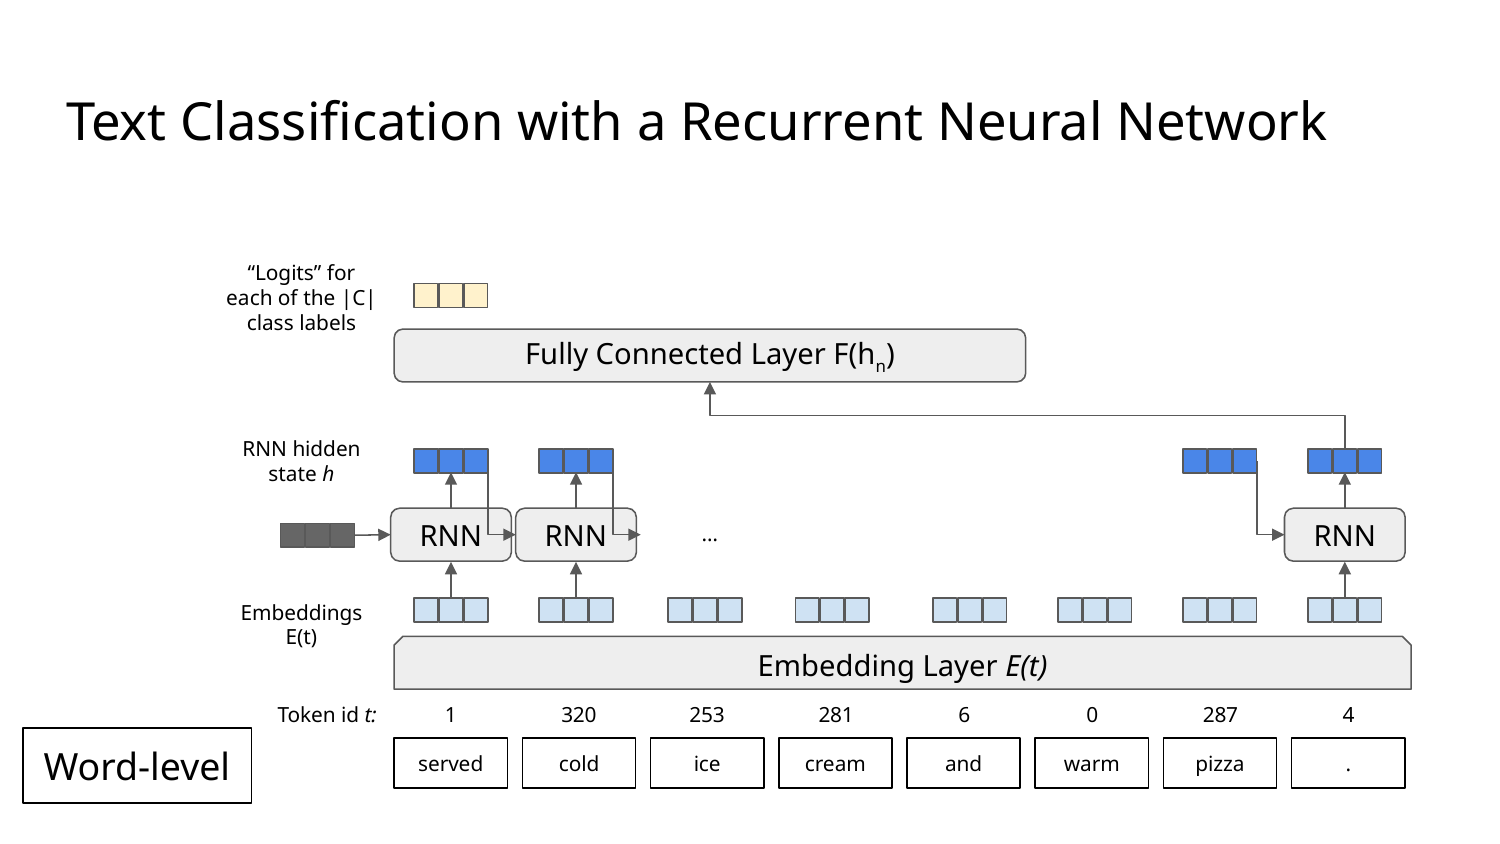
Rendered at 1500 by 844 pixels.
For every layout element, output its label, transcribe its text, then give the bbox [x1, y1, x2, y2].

title Text Classification with a Recurrent Neural Network [51, 72, 1449, 167]
text_box Embedding Layer E(t) [394, 636, 1412, 690]
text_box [487, 460, 637, 599]
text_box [22, 727, 1406, 804]
text_box RNN hidden state h [208, 456, 395, 501]
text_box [260, 689, 1406, 746]
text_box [390, 472, 482, 599]
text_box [280, 523, 391, 548]
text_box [413, 457, 489, 470]
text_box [208, 244, 1345, 450]
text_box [208, 583, 1382, 640]
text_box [1182, 448, 1406, 599]
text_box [612, 460, 767, 564]
